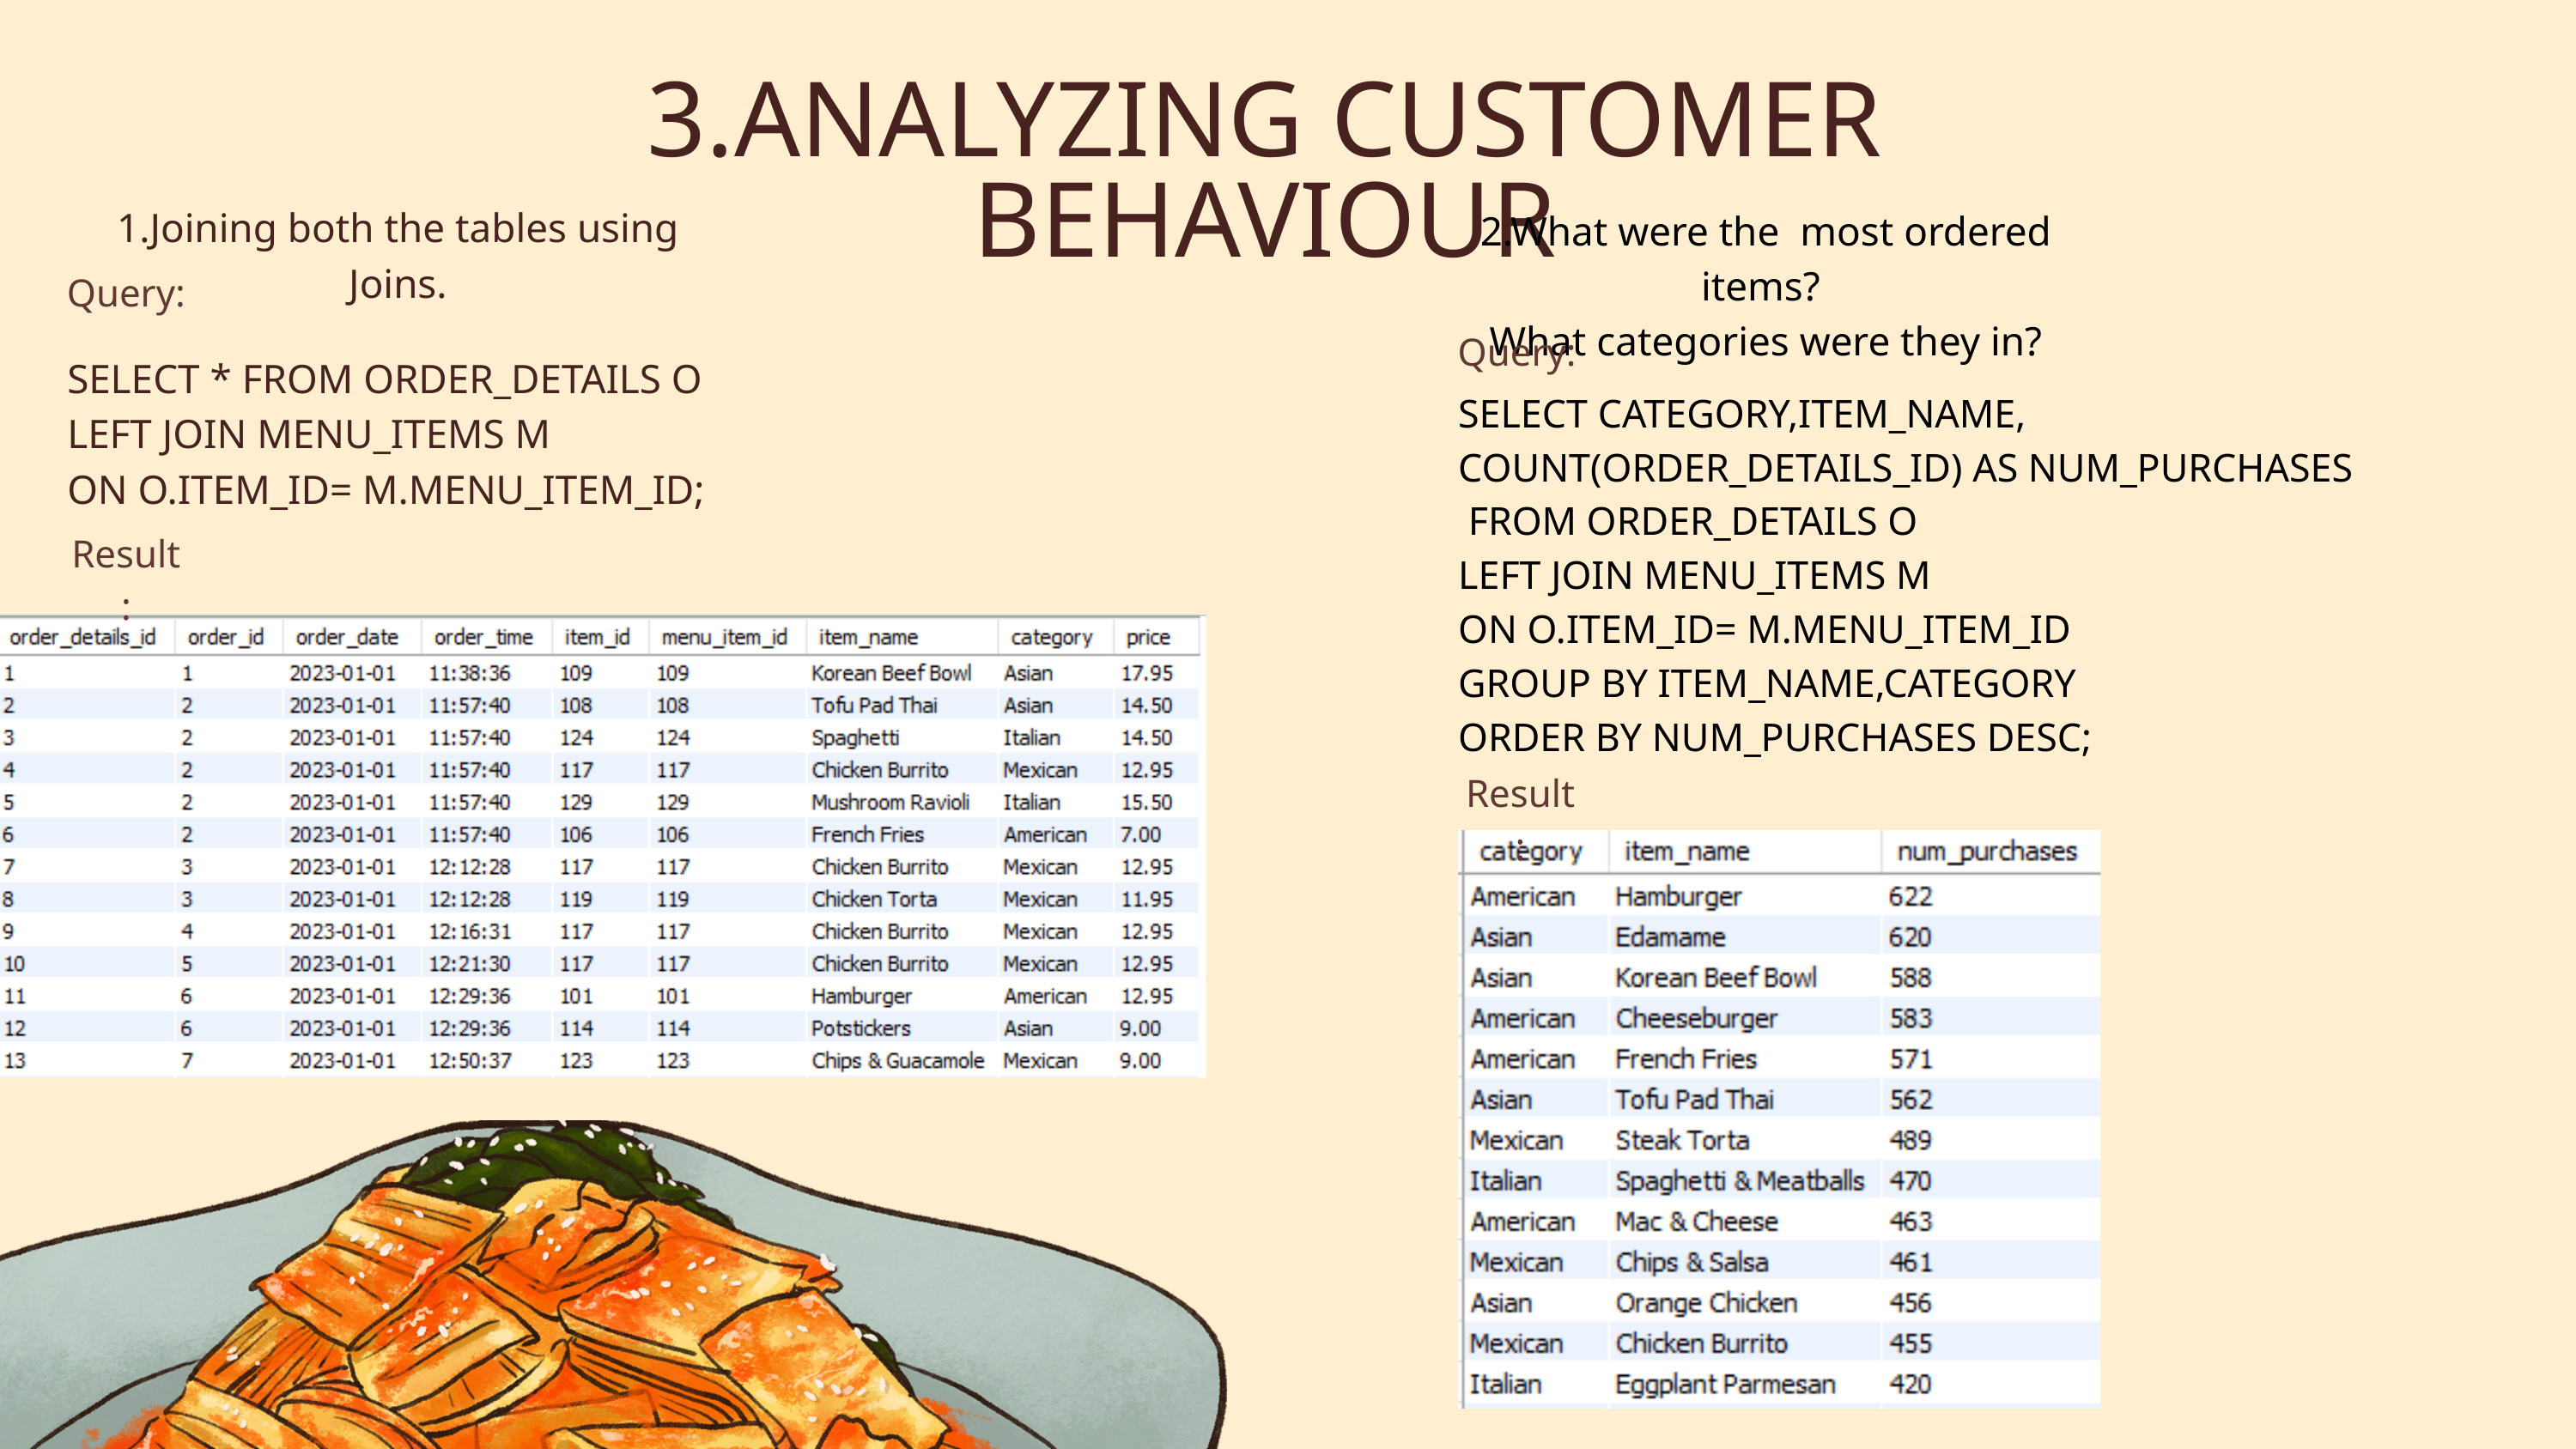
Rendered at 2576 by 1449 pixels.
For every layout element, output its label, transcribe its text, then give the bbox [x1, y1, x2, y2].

text_box Result: [1464, 762, 1577, 868]
text_box Query: [1305, 320, 1729, 374]
text_box Result: [70, 522, 182, 627]
text_box SELECT * FROM ORDER_DETAILS O LEFT JOIN MENU_ITEMS M ON O.ITEM_ID= M.MENU_ITEM_ID; [67, 346, 728, 512]
text_box Query: [0, 261, 338, 314]
text_box [0, 615, 1206, 1078]
text_box SELECT CATEGORY,ITEM_NAME, COUNT(ORDER_DETAILS_ID) AS NUM_PURCHASES FROM ORDER_DETAILS O LEFT JOIN MENU_ITEMS M ON O.ITEM_ID= M.MENU_ITEM_ID GROUP BY ITEM_NAME,CATEGORY ORDER BY NUM_PURCHASES DESC; [1458, 381, 2388, 759]
text_box 2.What were the most ordered items? What categories were they in? [1431, 198, 2101, 364]
text_box 1.Joining both the tables using Joins. [82, 195, 714, 306]
text_box [0, 1120, 1228, 1449]
text_box 3.ANALYZING CUSTOMER BEHAVIOUR [374, 76, 2155, 278]
text_box [1458, 830, 2101, 1409]
